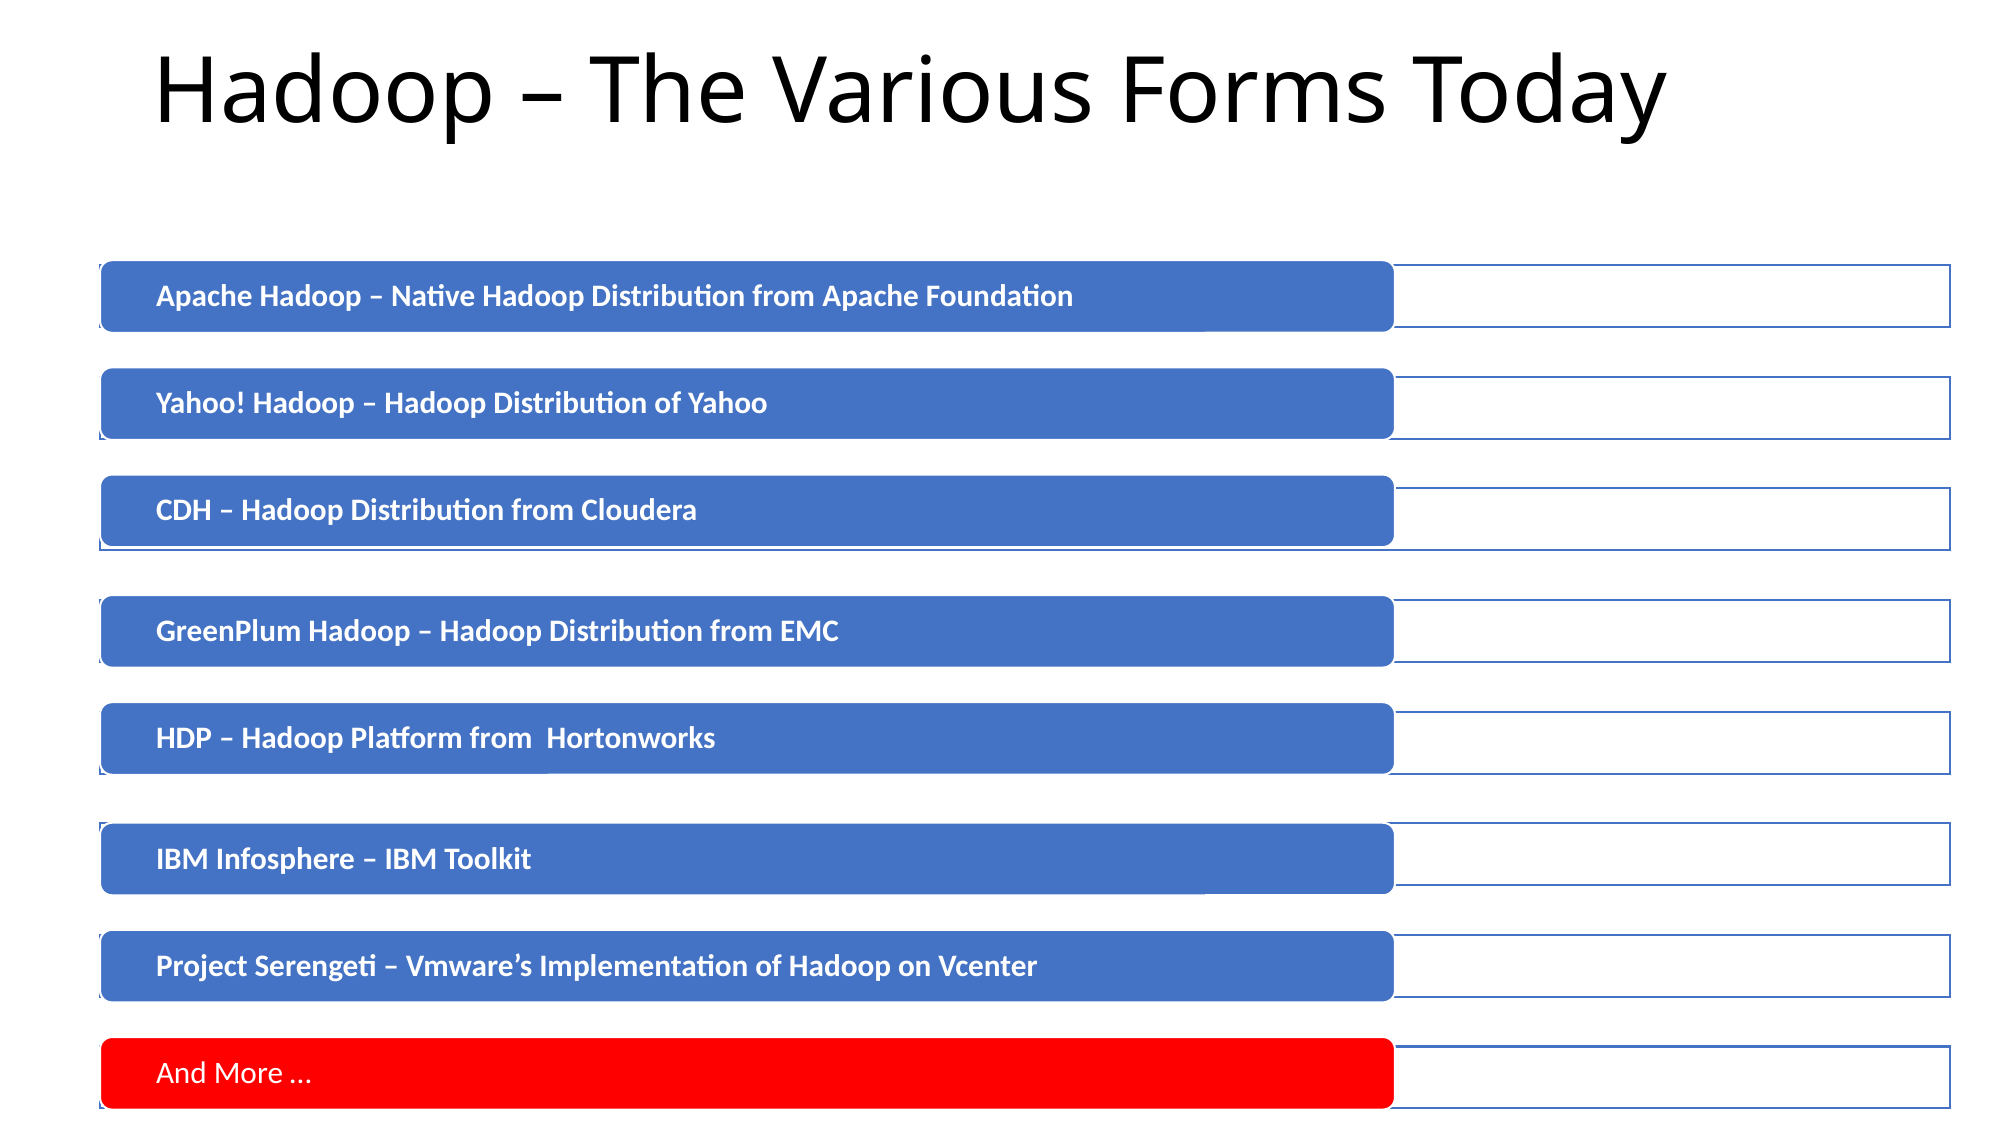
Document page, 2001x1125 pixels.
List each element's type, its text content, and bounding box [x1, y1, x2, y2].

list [99, 212, 1950, 1125]
title Hadoop – The Various Forms Today [137, 0, 1863, 186]
